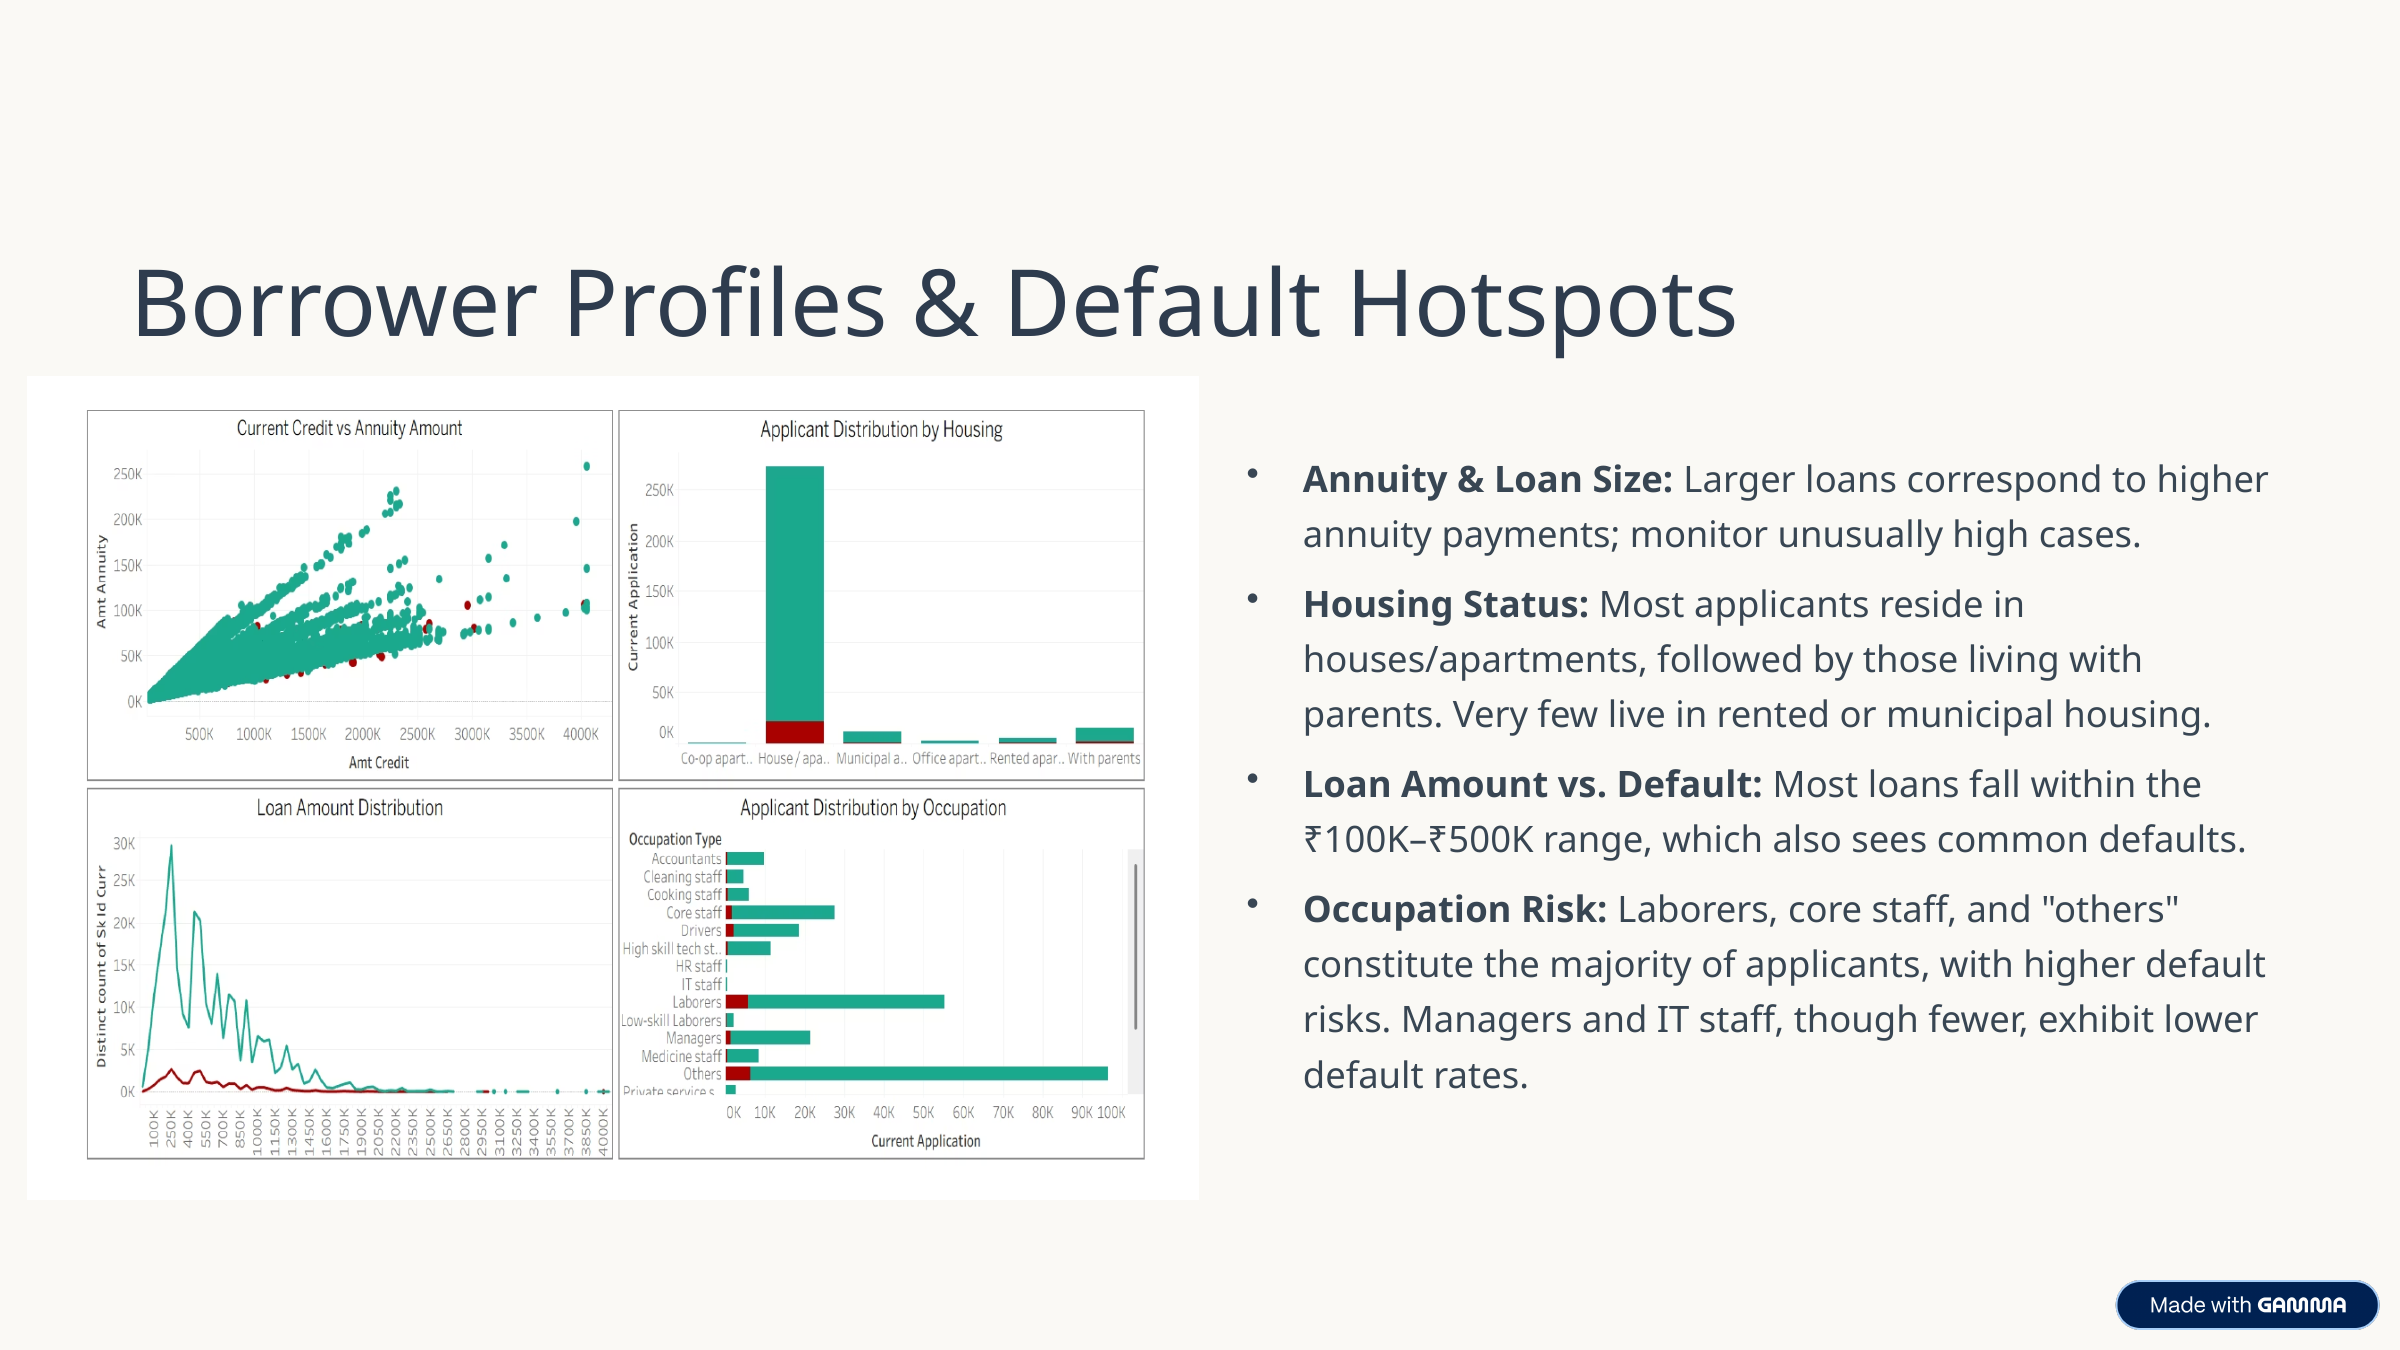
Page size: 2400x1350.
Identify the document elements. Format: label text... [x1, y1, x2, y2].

text_box Borrower Profiles & Default Hotspots [130, 239, 1676, 356]
text_box Housing Status: Most applicants reside in houses/apartments, followed by those living with parents. Very few live in rented or municipal housing. [1246, 569, 2271, 737]
text_box Occupation Risk: Laborers, core staff, and "others" constitute the majority of applicants, with higher default risks. Managers and IT staff, though fewer, exhibit lower default rates. [1246, 874, 2271, 1098]
text_box Annuity & Loan Size: Larger loans correspond to higher annuity payments; monitor unusually high cases. [1246, 444, 2271, 557]
picture [2106, 1271, 2389, 1339]
text_box Loan Amount vs. Default: Most loans fall within the ₹100K–₹500K range, which also sees common defaults. [1246, 749, 2271, 862]
picture [27, 376, 1200, 1200]
